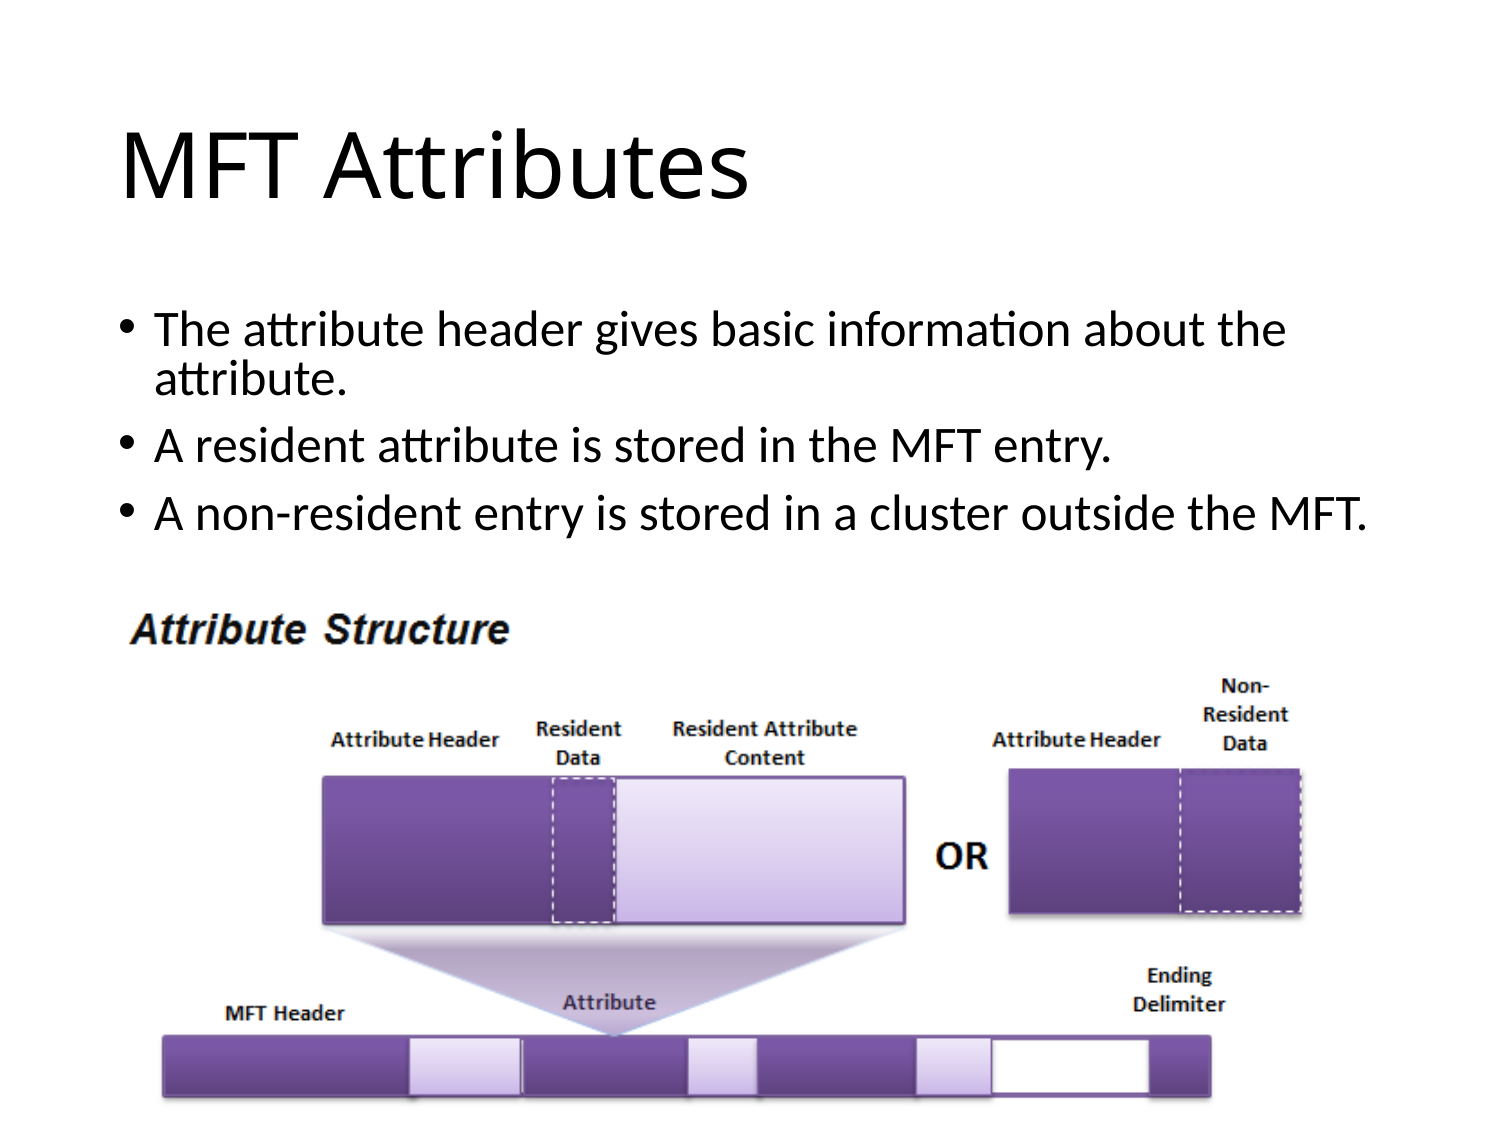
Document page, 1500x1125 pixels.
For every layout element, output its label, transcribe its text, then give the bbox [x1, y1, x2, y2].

list The attribute header gives basic information about the attribute. A resident attribute is stored in the MFT entry. A non-resident entry is stored in a cluster outside the MFT. [103, 299, 1397, 588]
title MFT Attributes [103, 59, 1397, 278]
picture [103, 587, 1320, 1109]
